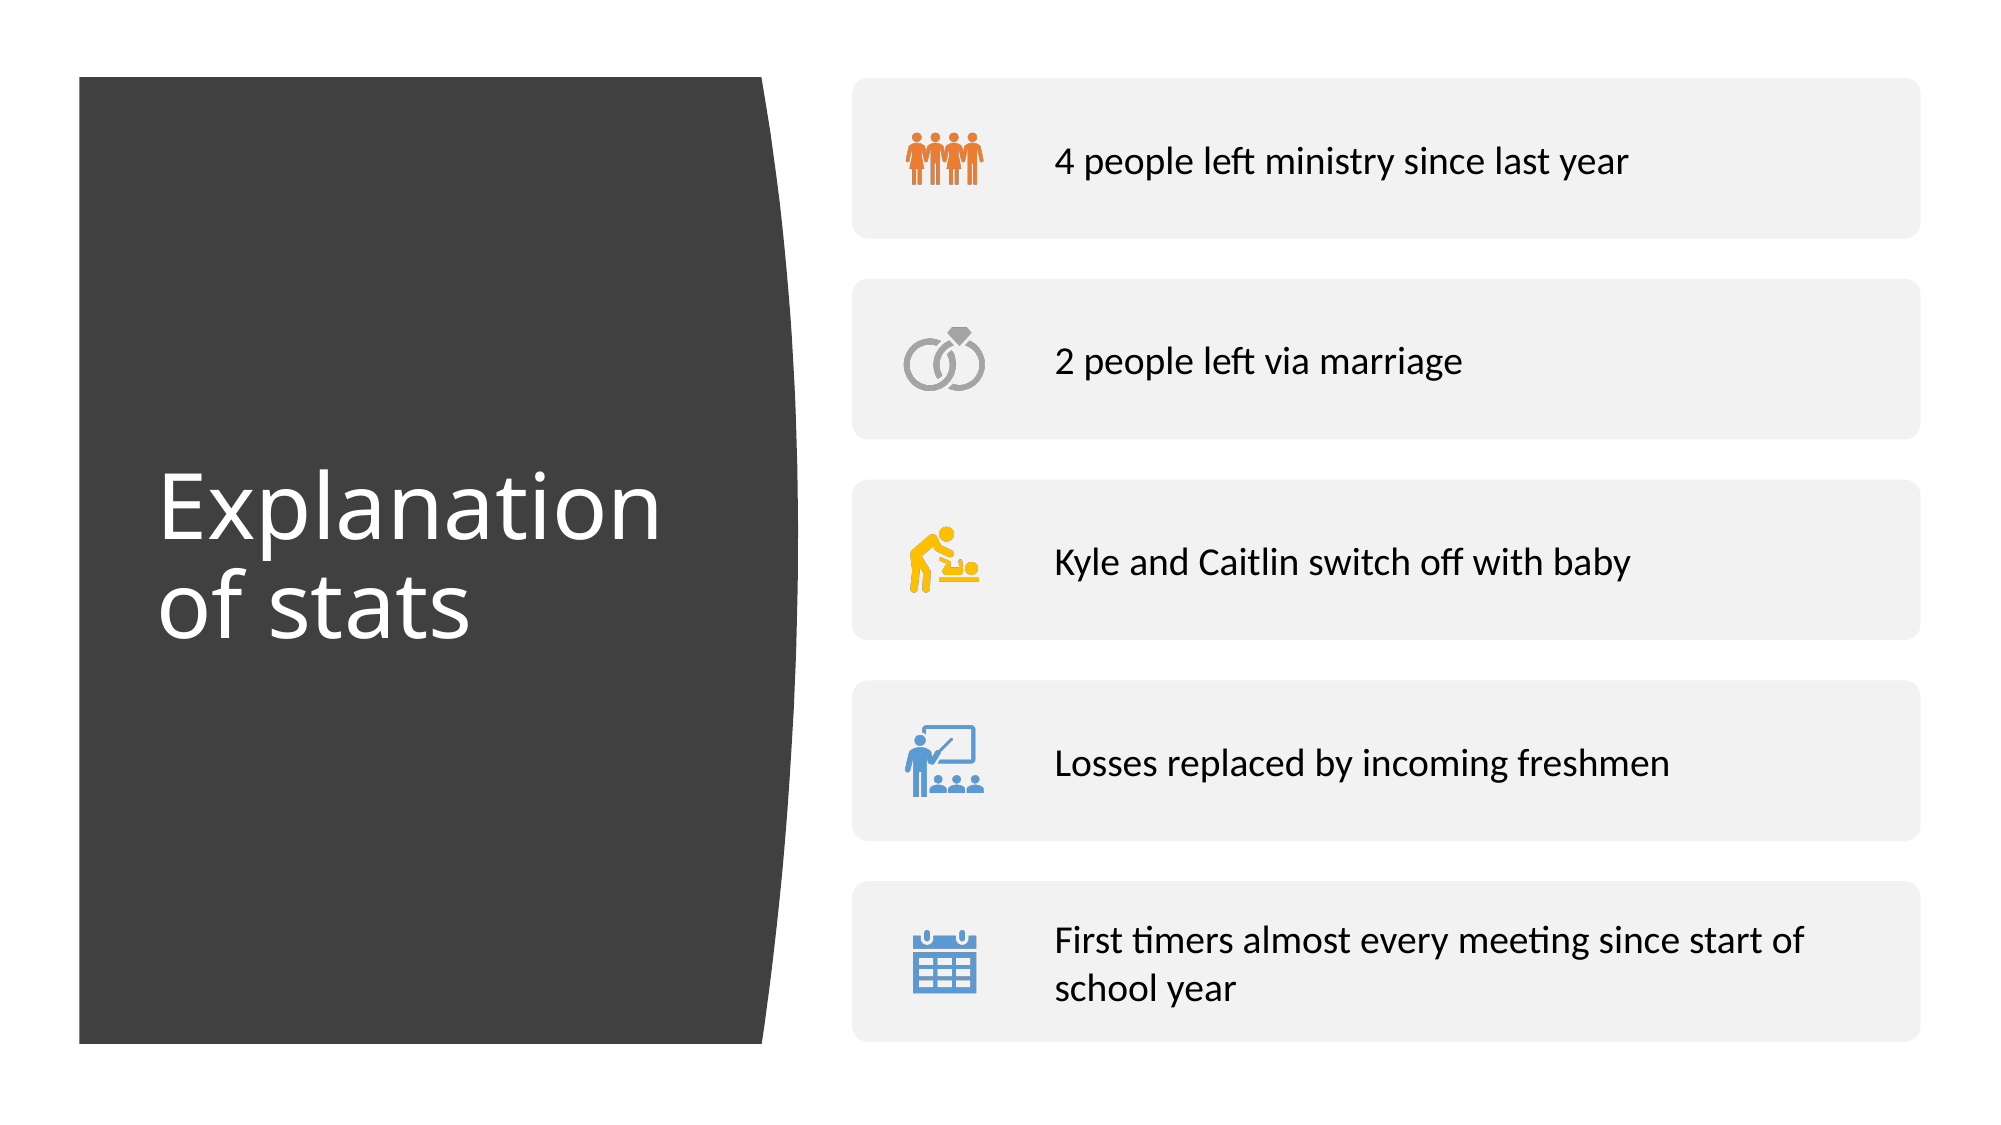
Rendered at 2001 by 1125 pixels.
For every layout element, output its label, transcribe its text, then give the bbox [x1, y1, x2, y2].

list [852, 77, 1921, 1043]
text_box [78, 76, 800, 1045]
title Explanation of stats [141, 166, 702, 953]
